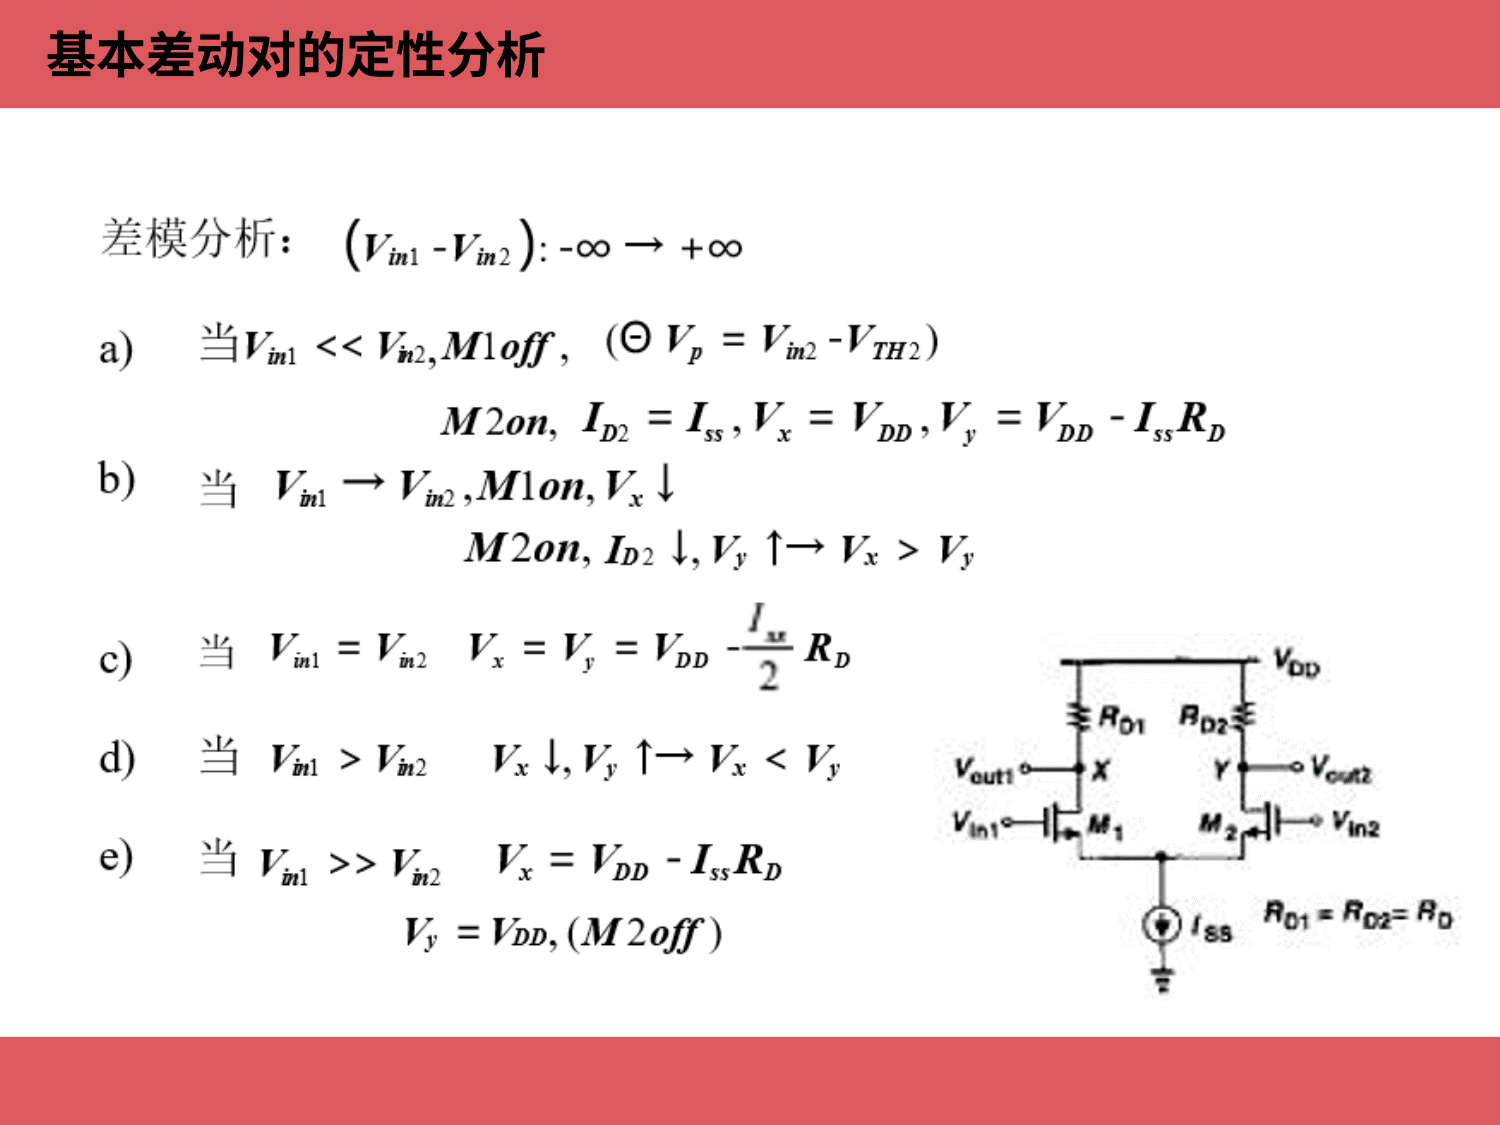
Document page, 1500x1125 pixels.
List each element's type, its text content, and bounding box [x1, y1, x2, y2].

picture [31, 202, 1469, 1014]
text_box [0, 1036, 1500, 1125]
text_box [0, 0, 1500, 109]
text_box 基本差动对的定性分析 [31, 16, 750, 91]
